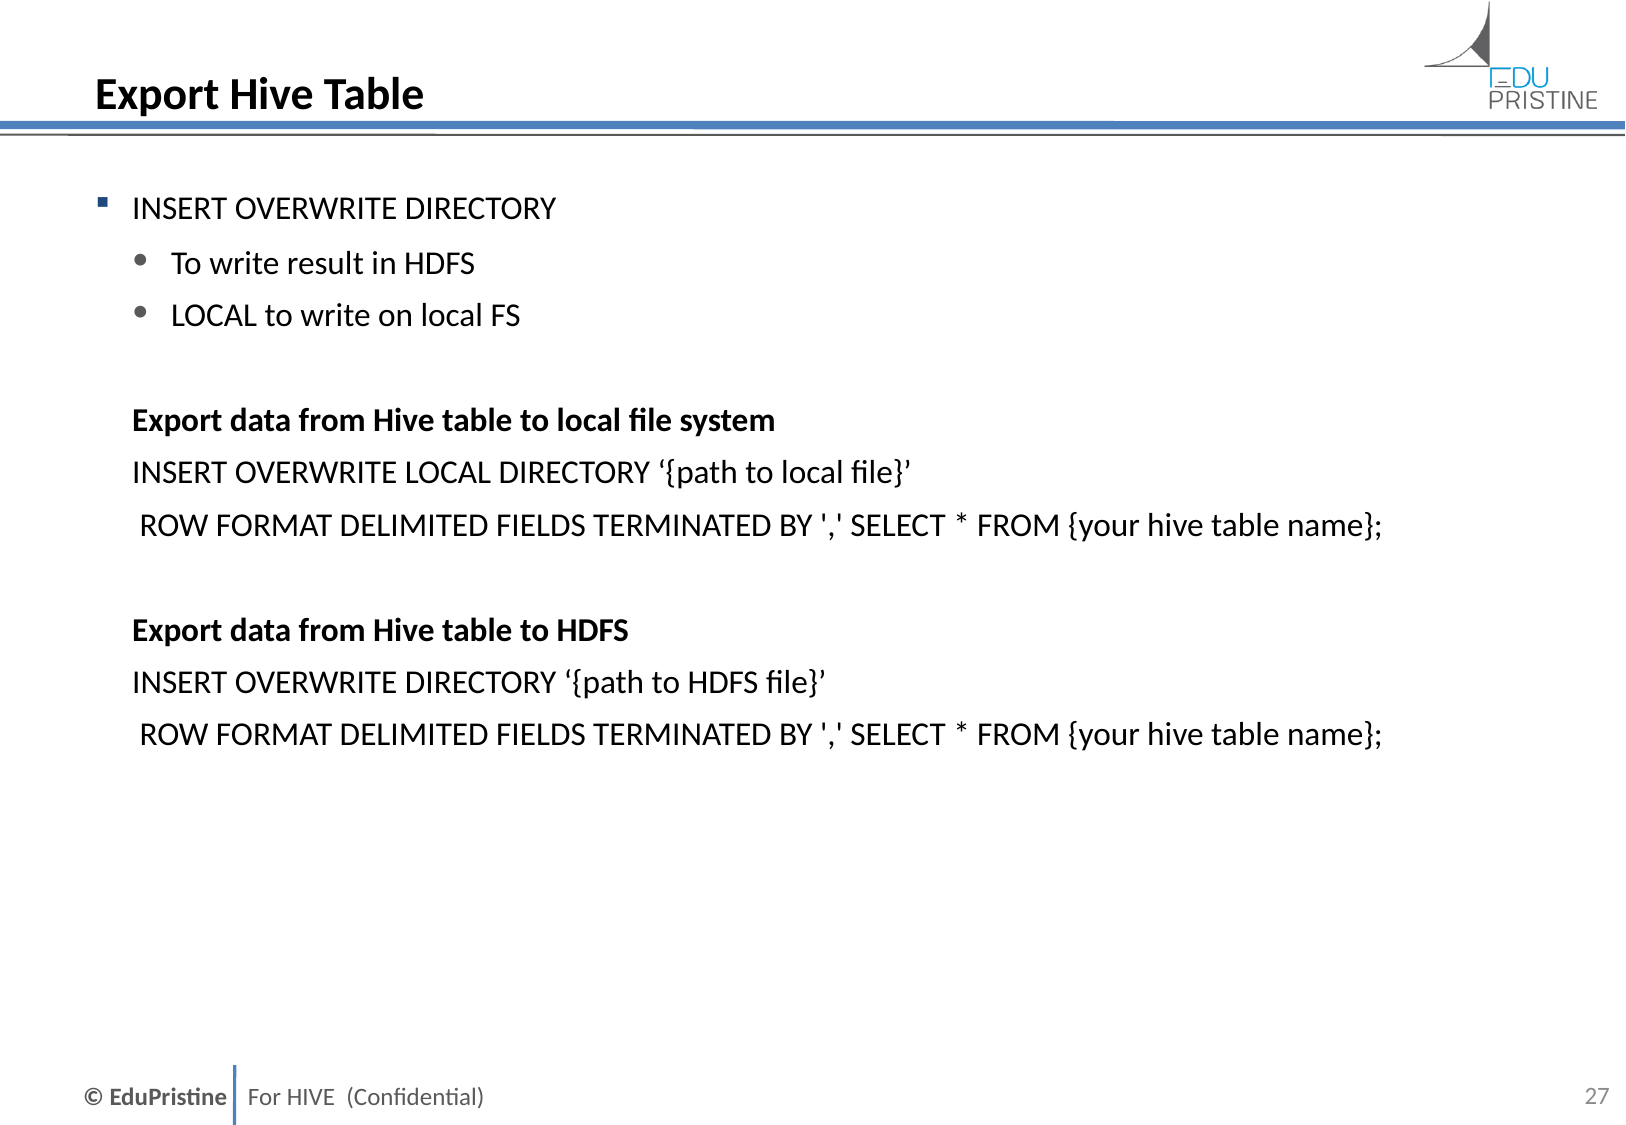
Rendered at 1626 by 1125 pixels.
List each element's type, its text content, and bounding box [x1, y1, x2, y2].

picture [1424, 1, 1597, 109]
list INSERT OVERWRITE DIRECTORY To write result in HDFS LOCAL to write on local FS Export data from Hive table to local file system INSERT OVERWRITE LOCAL DIRECTORY ‘{path to local file}’ ROW FORMAT DELIMITED FIELDS TERMINATED BY ',' SELECT * FROM {your hive table name}; Export data from Hive table to HDFS INSERT OVERWRITE DIRECTORY ‘{path to HDFS file}’ ROW FORMAT DELIMITED FIELDS TERMINATED BY ',' SELECT * FROM {your hive table name}; [87, 179, 1550, 1007]
title Export Hive Table [87, 10, 1416, 126]
slide_number 26 [1543, 1065, 1625, 1125]
